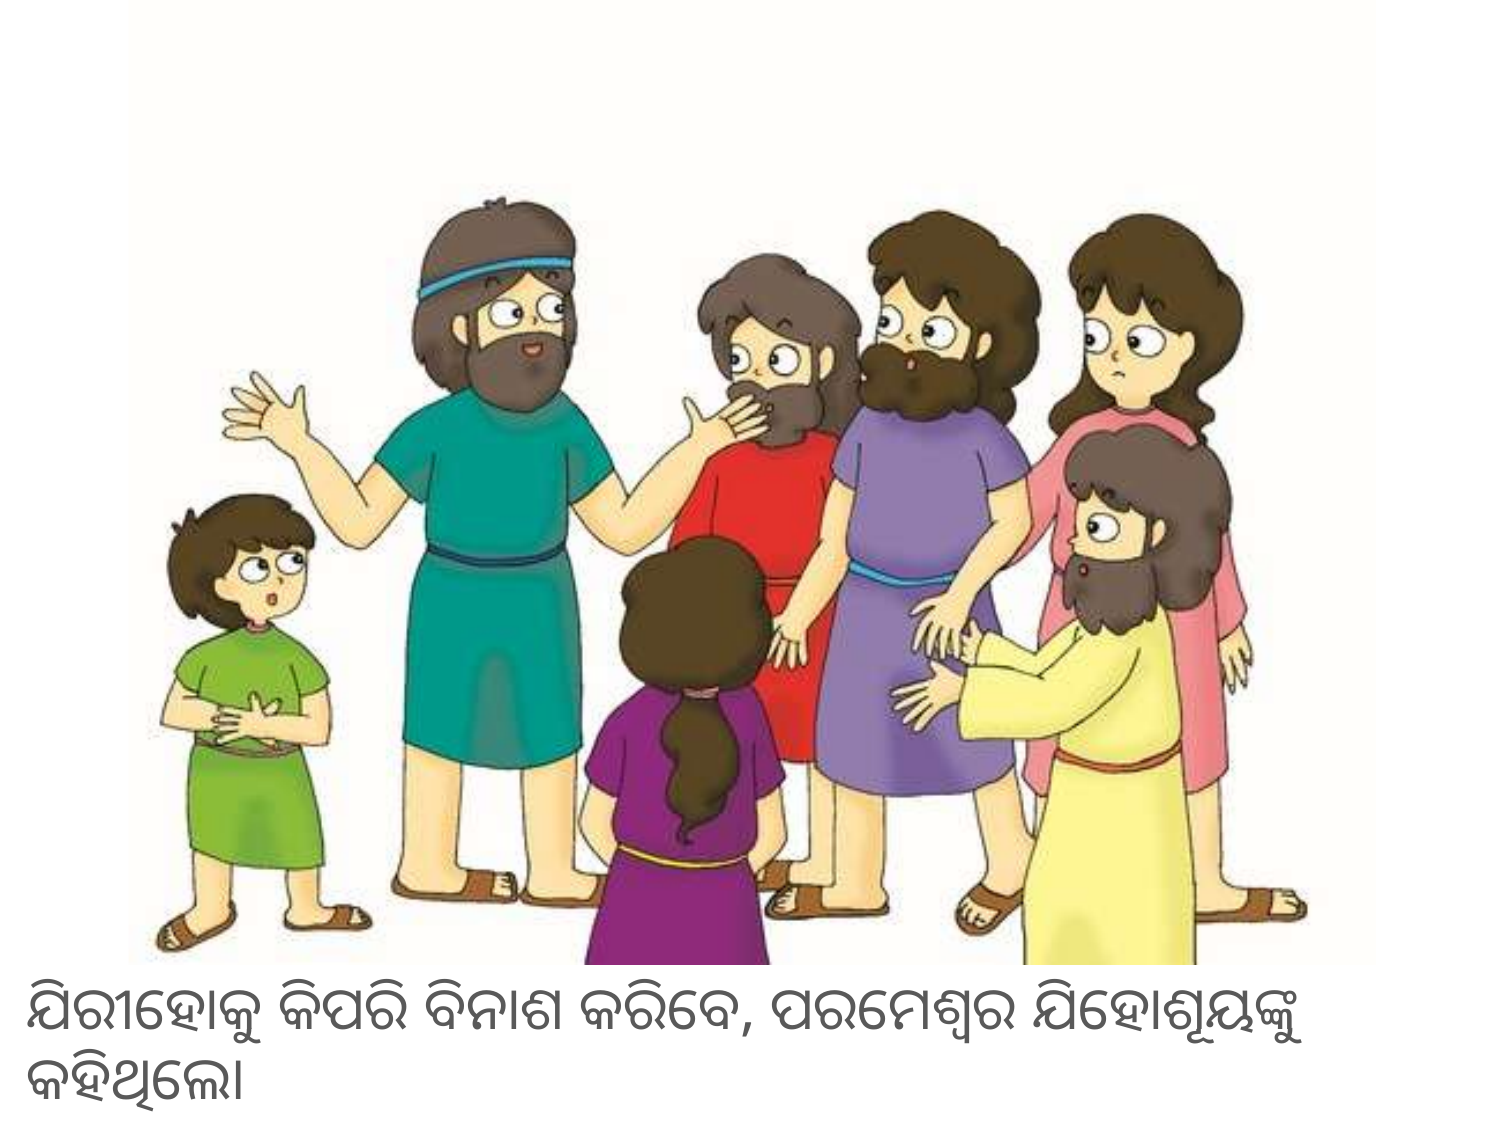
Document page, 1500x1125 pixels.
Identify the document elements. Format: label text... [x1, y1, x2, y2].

text_box ଯିରୀହୋକୁ କିପରି ବିନାଶ କରିବେ, ପରମେଶ୍ୱର ଯିହୋଶୂୟଙ୍କୁ କହିଥିଲେ। [11, 964, 1483, 1119]
picture [128, 0, 1377, 965]
